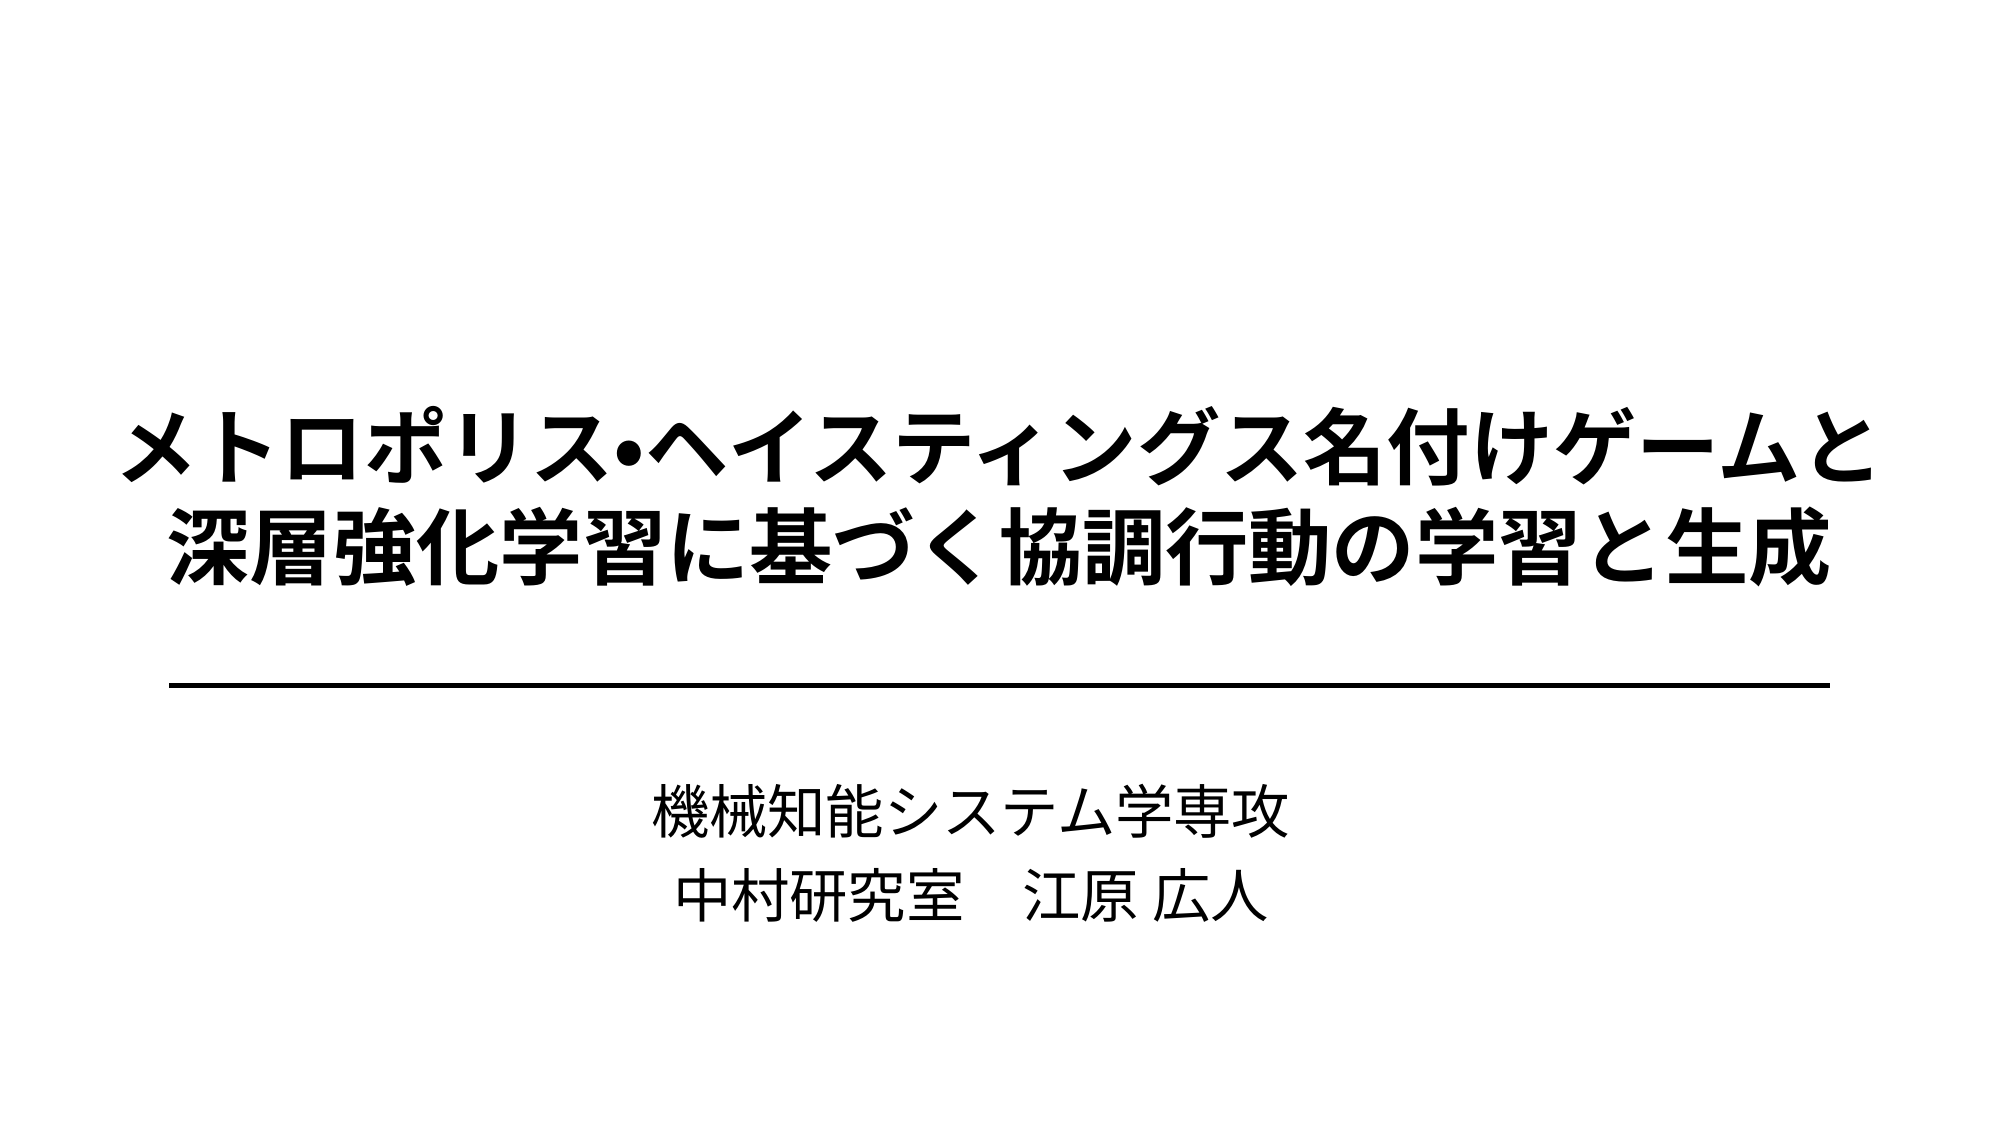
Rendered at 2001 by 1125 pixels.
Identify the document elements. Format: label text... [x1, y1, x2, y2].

title メトロポリス・ヘイスティングス名付けゲームと 深層強化学習に基づく協調行動の学習と生成 [23, 210, 1976, 603]
subtitle 機械知能システム学専攻 中村研究室 江原 広人 [249, 776, 1750, 1048]
